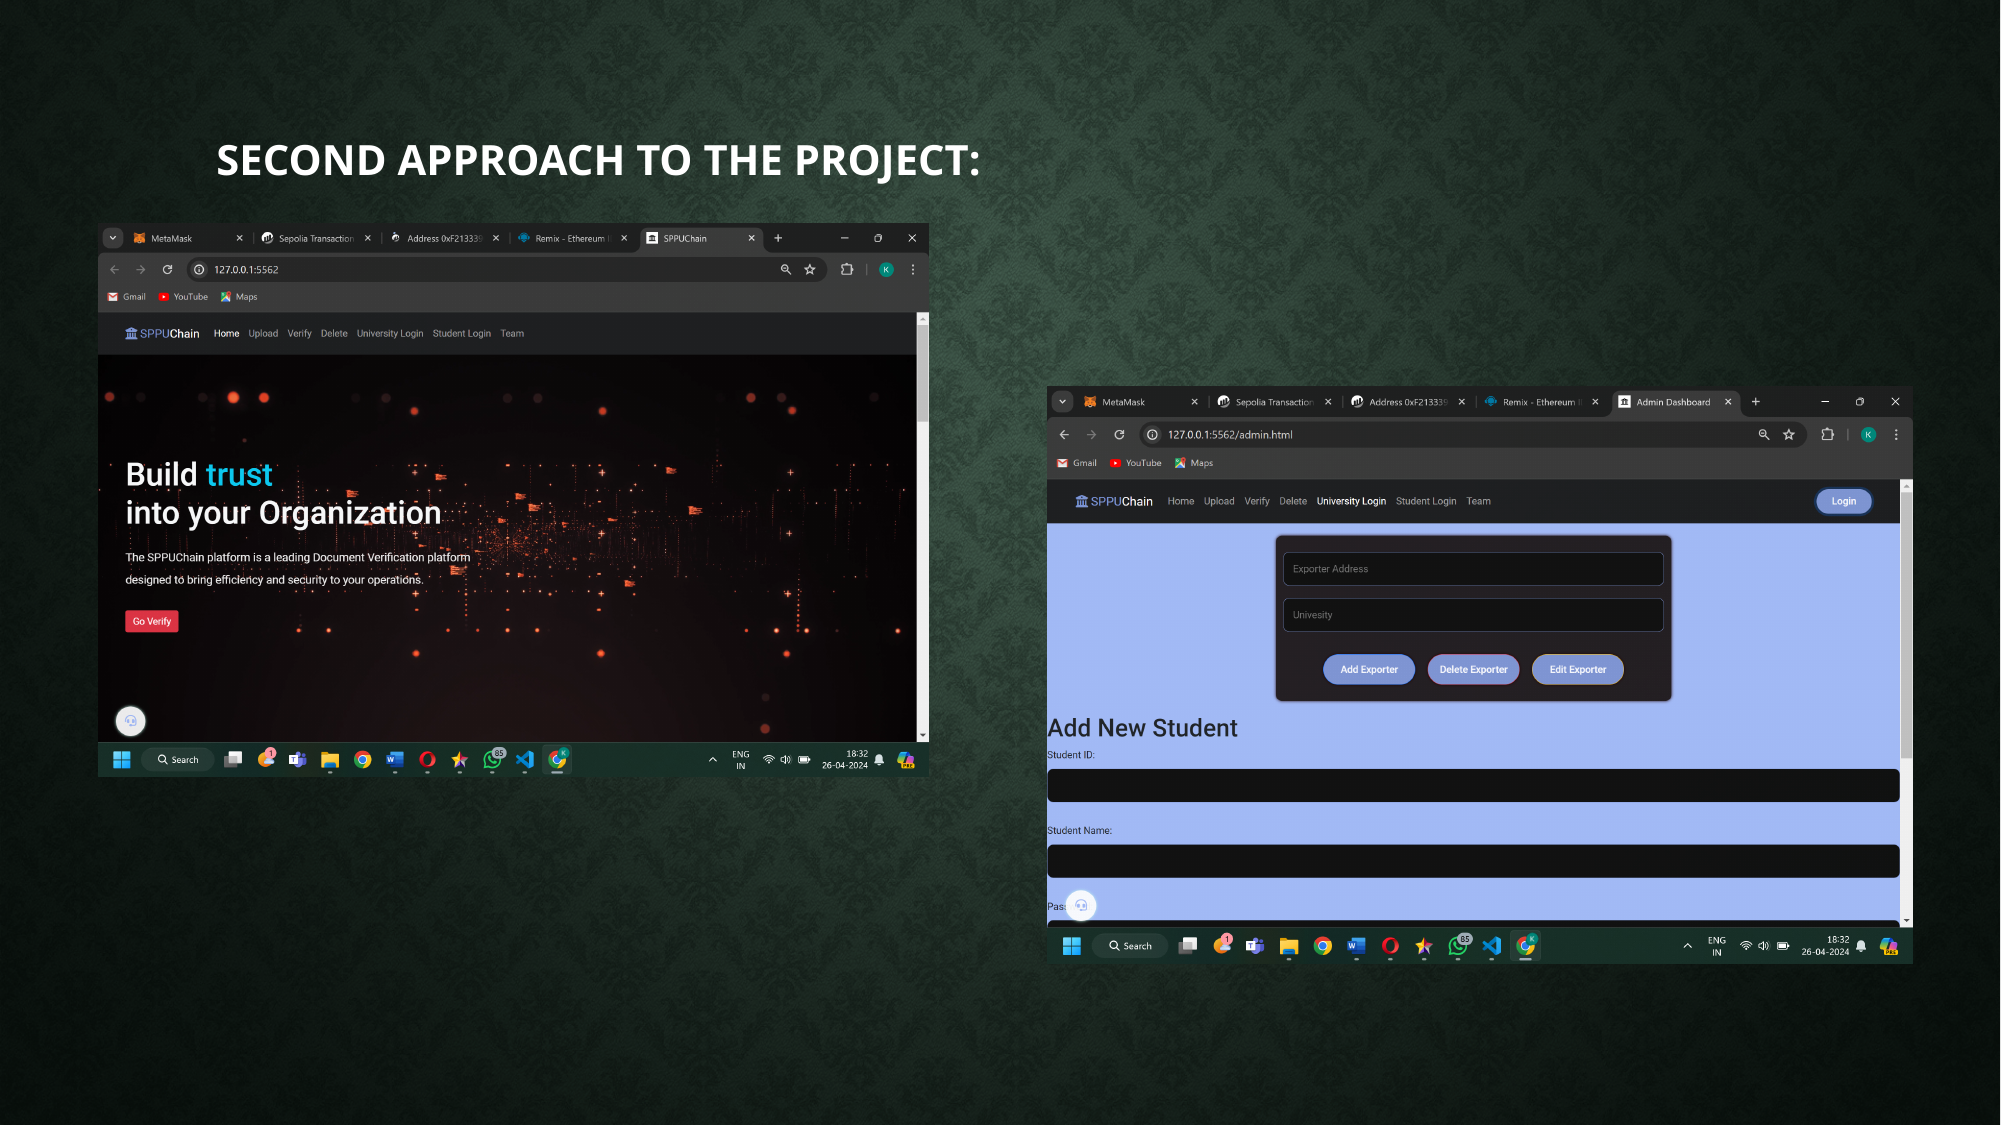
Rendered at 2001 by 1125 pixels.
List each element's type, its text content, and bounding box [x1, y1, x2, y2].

title Second Approach to the project: [149, 99, 1048, 224]
picture [1047, 386, 1913, 964]
picture [98, 223, 929, 778]
